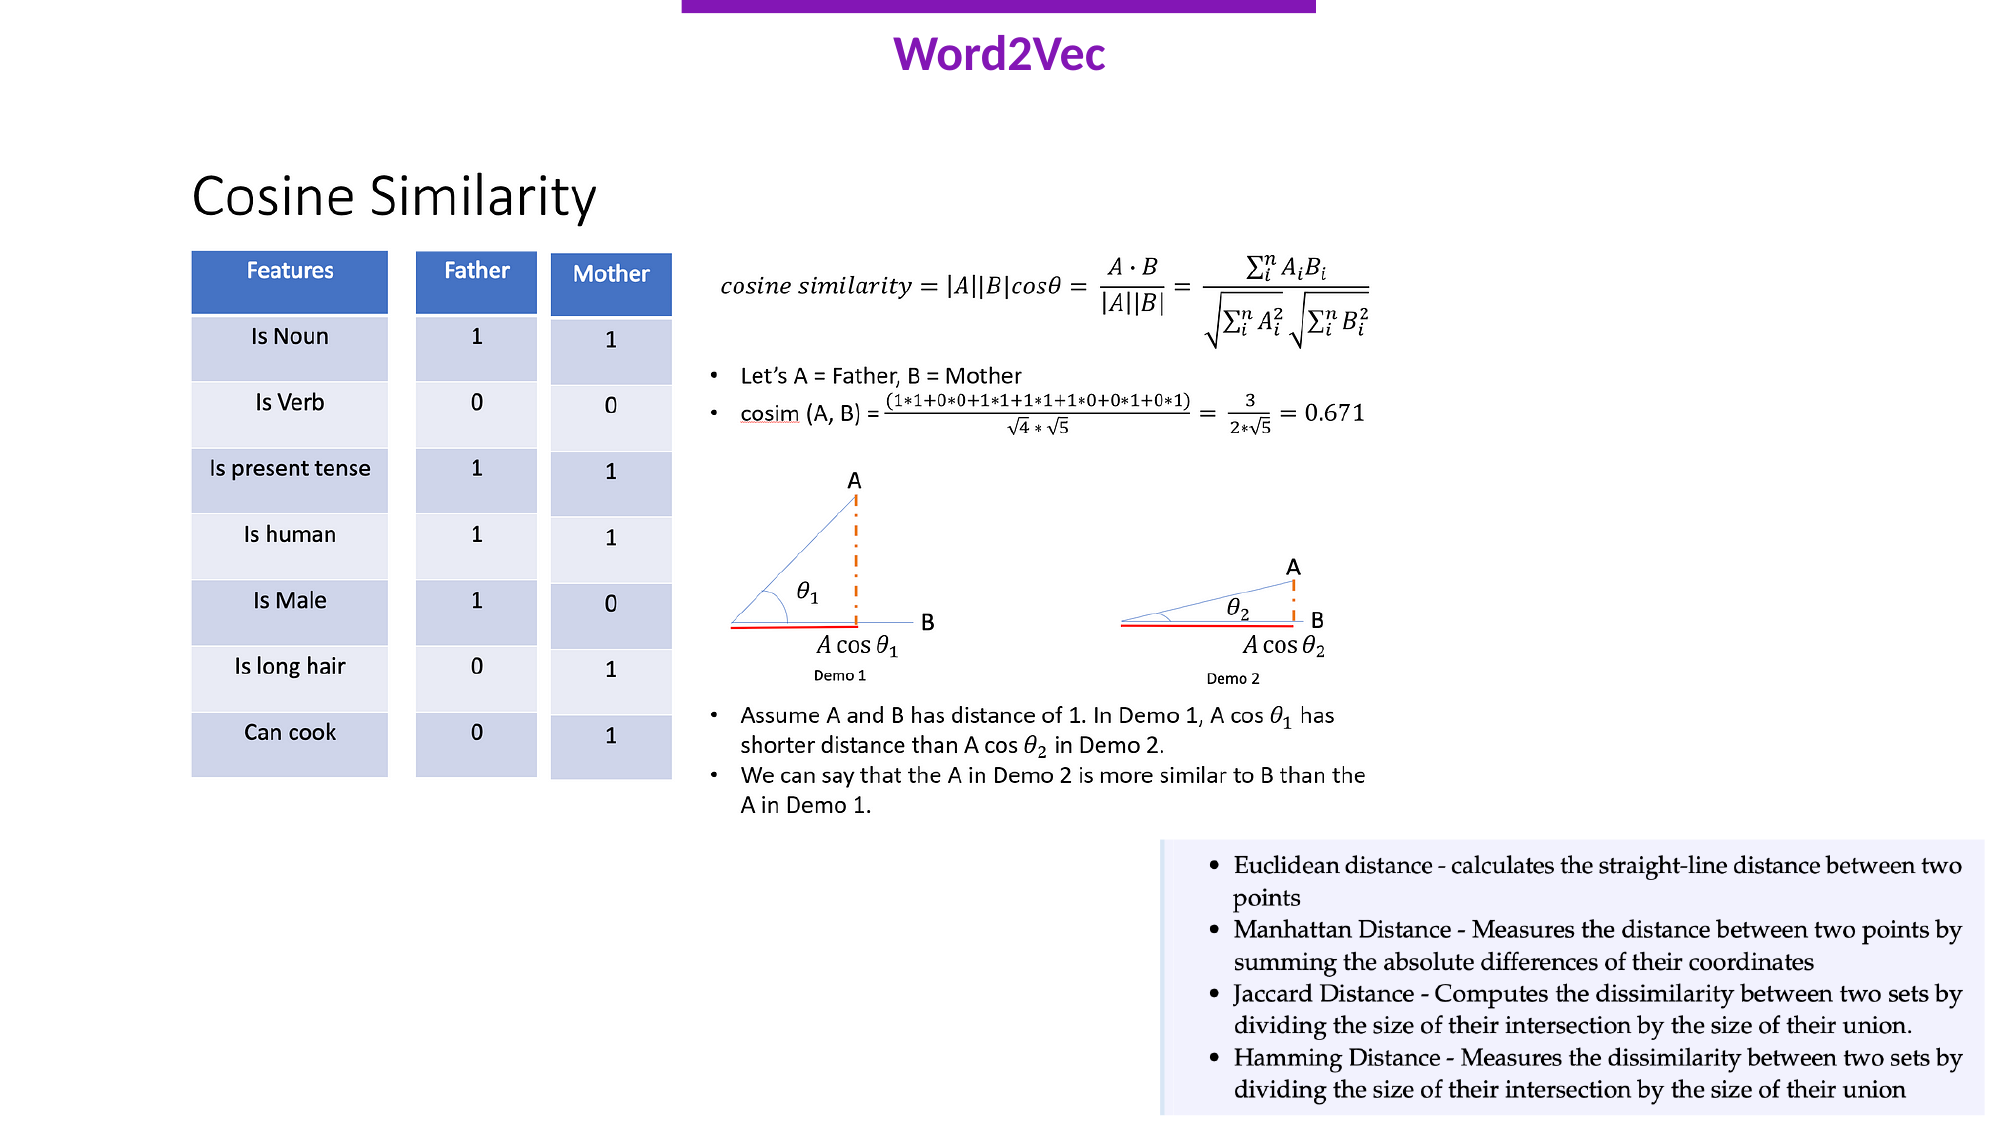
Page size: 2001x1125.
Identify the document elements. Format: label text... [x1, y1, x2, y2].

text_box Word2Vec [664, 13, 1335, 89]
picture [90, 151, 2000, 1125]
text_box [681, 0, 1317, 13]
